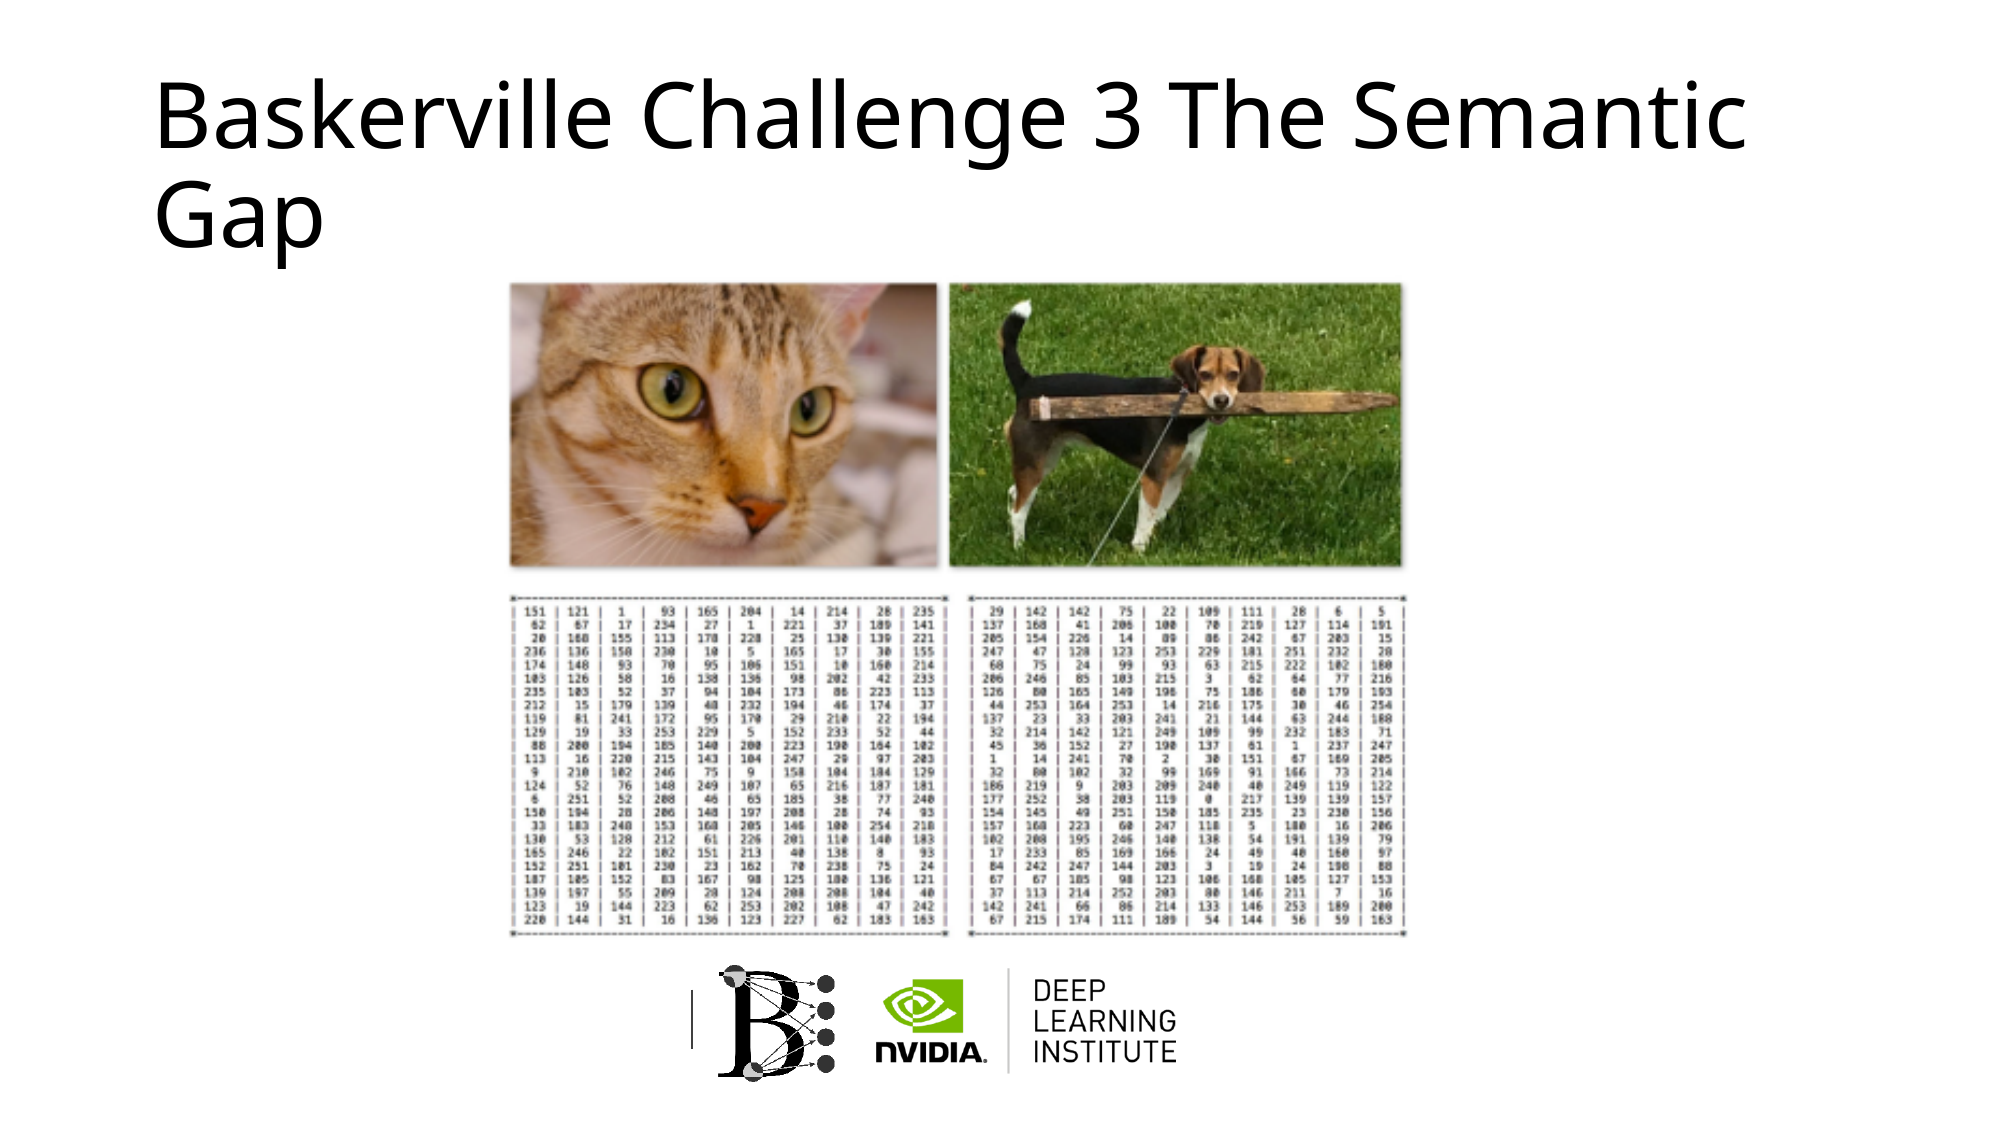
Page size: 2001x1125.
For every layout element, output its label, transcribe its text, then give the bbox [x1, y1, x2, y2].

title Baskerville Challenge 3 The Semantic Gap [137, 59, 1863, 278]
picture [497, 264, 1429, 1095]
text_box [691, 955, 850, 1095]
